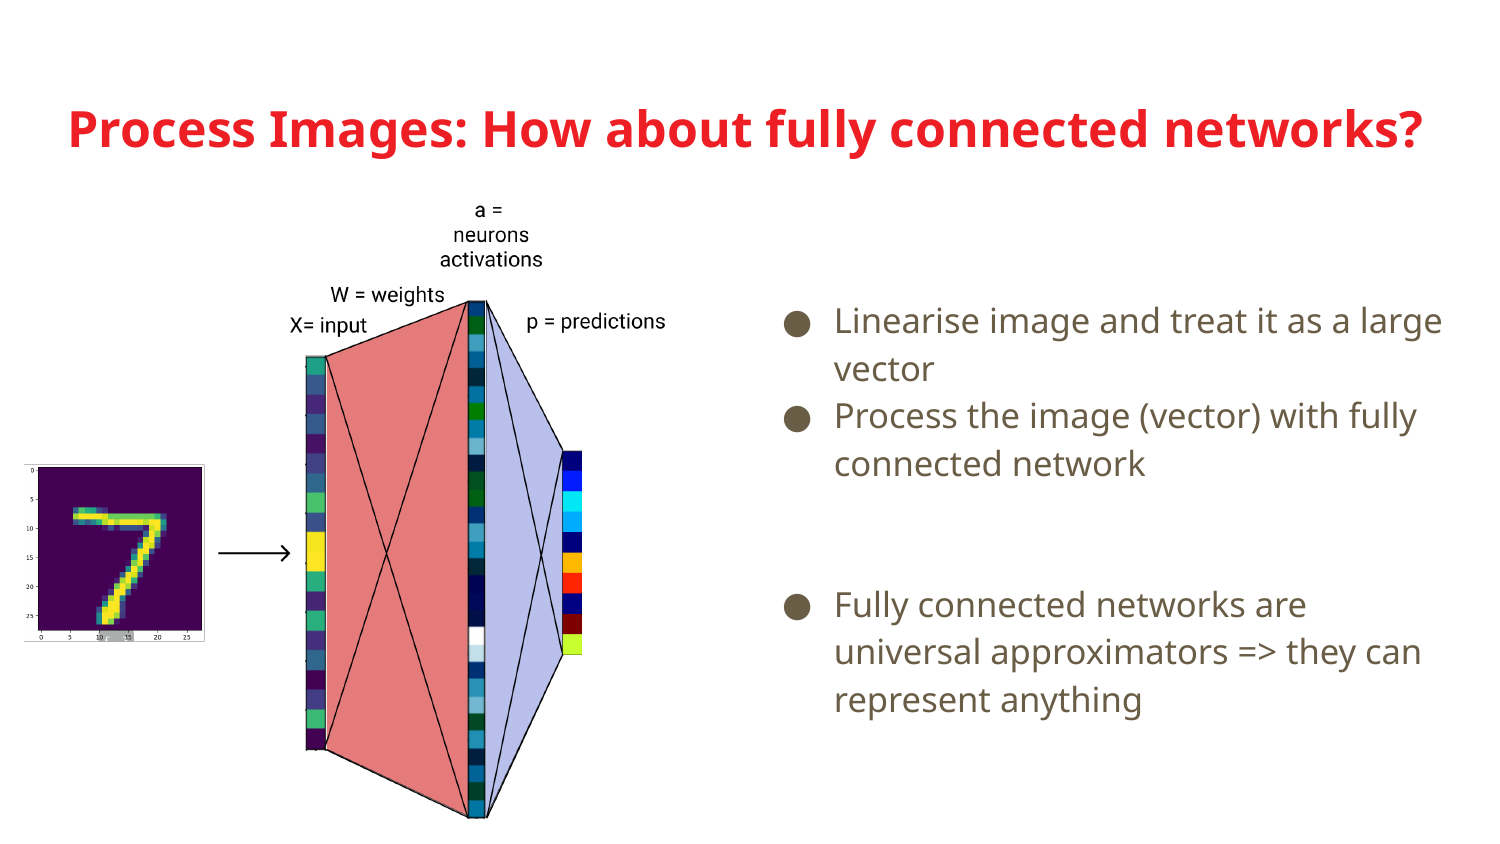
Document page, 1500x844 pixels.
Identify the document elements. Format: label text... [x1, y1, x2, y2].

list Linearise image and treat it as a large vector Process the image (vector) with fully connected network Fully connected networks are universal approximators => they can represent anything [750, 277, 1469, 739]
title Process Images: How about fully connected networks? [52, 48, 1469, 173]
picture [24, 197, 669, 819]
